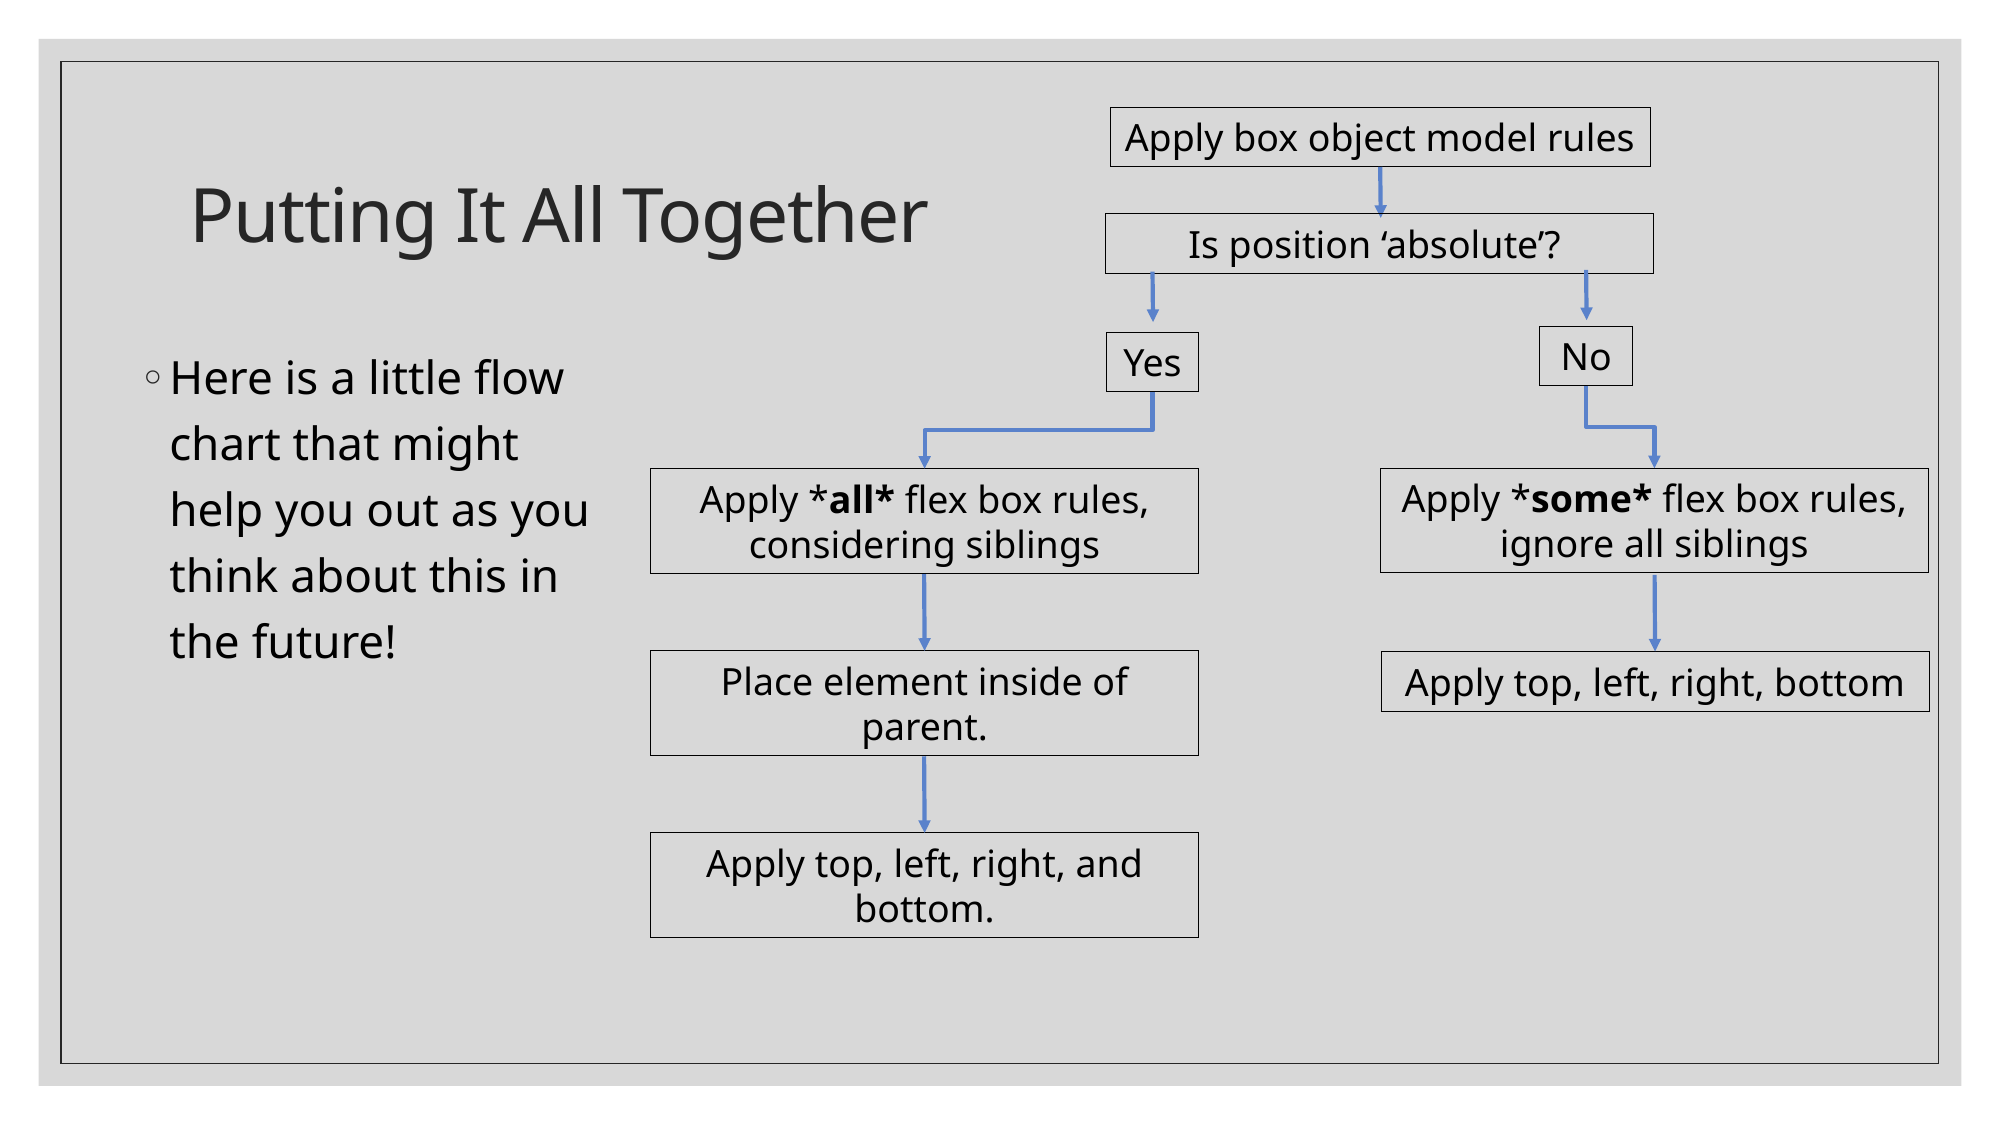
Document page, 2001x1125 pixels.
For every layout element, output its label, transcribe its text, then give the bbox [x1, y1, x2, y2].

text_box Apply box object model rules [1110, 107, 1651, 167]
text_box Is position ‘absolute’? [1105, 213, 1654, 274]
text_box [1579, 393, 1662, 462]
text_box Apply top, left, right, bottom [1381, 651, 1930, 712]
text_box Apply top, left, right, and bottom. [650, 832, 1199, 938]
text_box Place element inside of parent. [650, 650, 1199, 756]
text_box Apply *all* flex box rules, considering siblings [650, 468, 1199, 574]
text_box Yes [1106, 332, 1199, 392]
list Here is a little flow chart that might help you out as you think about this in the future! [124, 330, 615, 1071]
title Putting It All Together [174, 105, 1825, 331]
text_box Apply *some* flex box rules, ignore all siblings [1380, 468, 1929, 573]
text_box No [1539, 326, 1633, 386]
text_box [1000, 316, 1077, 545]
